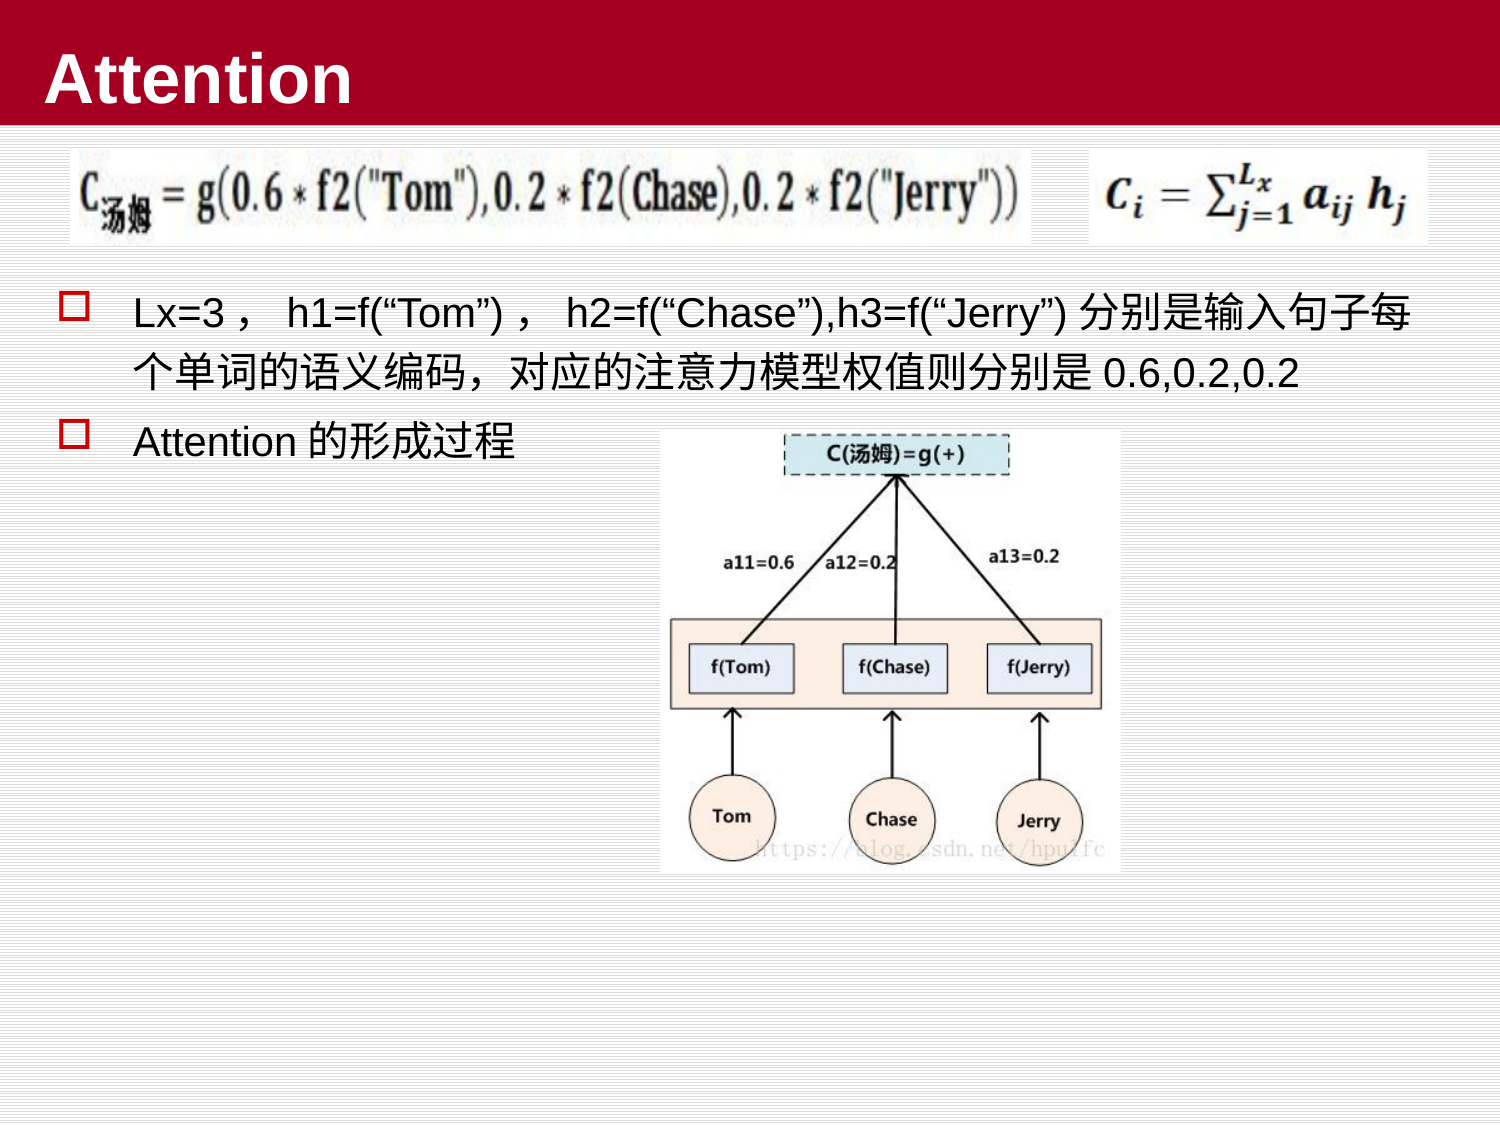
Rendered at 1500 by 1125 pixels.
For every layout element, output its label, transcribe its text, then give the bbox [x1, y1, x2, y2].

list Lx=3，h1=f(“Tom”)，h2=f(“Chase”),h3=f(“Jerry”)分别是输入句子每个单词的语义编码，对应的注意力模型权值则分别是0.6,0.2,0.2 Attention的形成过程 [40, 268, 1460, 1036]
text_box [1088, 148, 1429, 246]
picture [660, 430, 1121, 874]
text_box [69, 148, 1032, 246]
title Attention [0, 0, 1500, 126]
